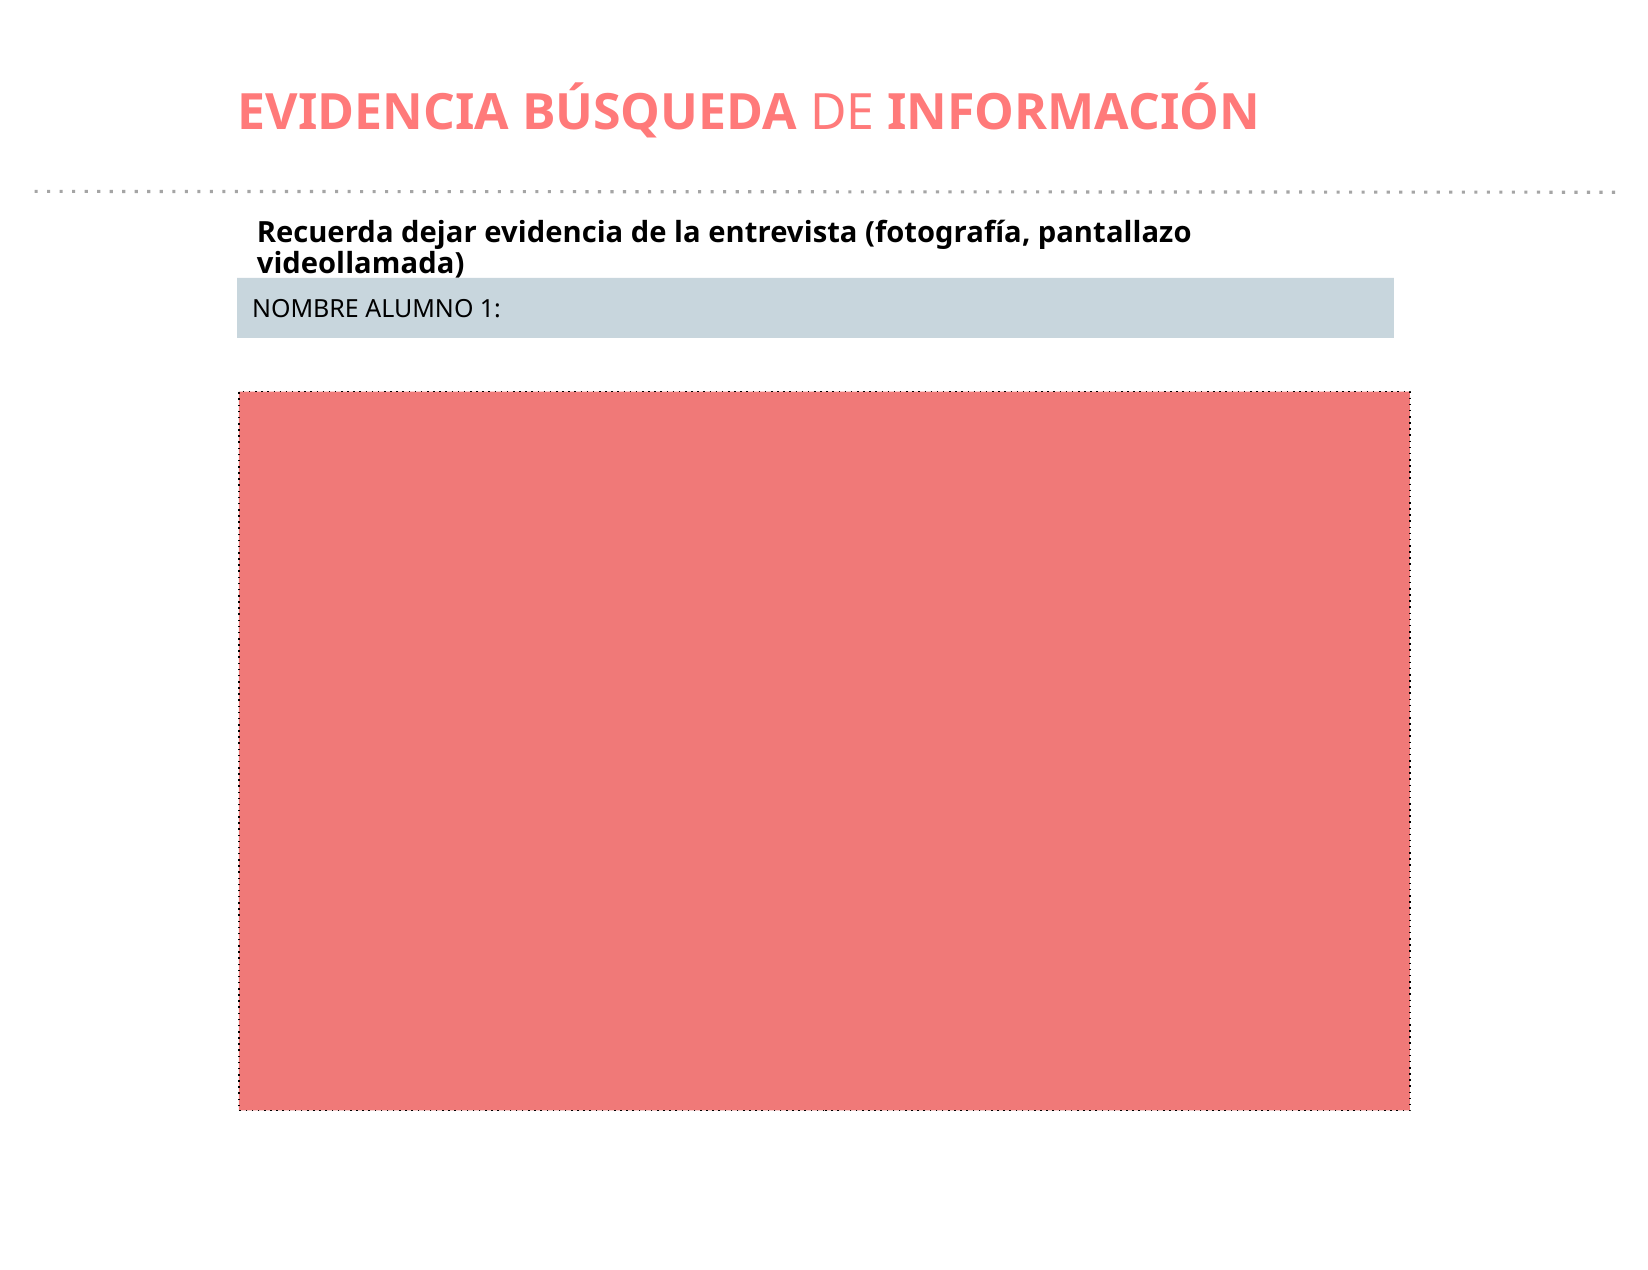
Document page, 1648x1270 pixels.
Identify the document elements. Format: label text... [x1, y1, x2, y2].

text_box NOMBRE ALUMNO 1: [237, 277, 1394, 338]
text_box Recuerda dejar evidencia de la entrevista (fotografía, pantallazo videollamada) [241, 209, 1394, 267]
text_box EVIDENCIA BÚSQUEDA DE INFORMACIÓN [222, 55, 1394, 165]
text_box [238, 391, 1410, 1111]
